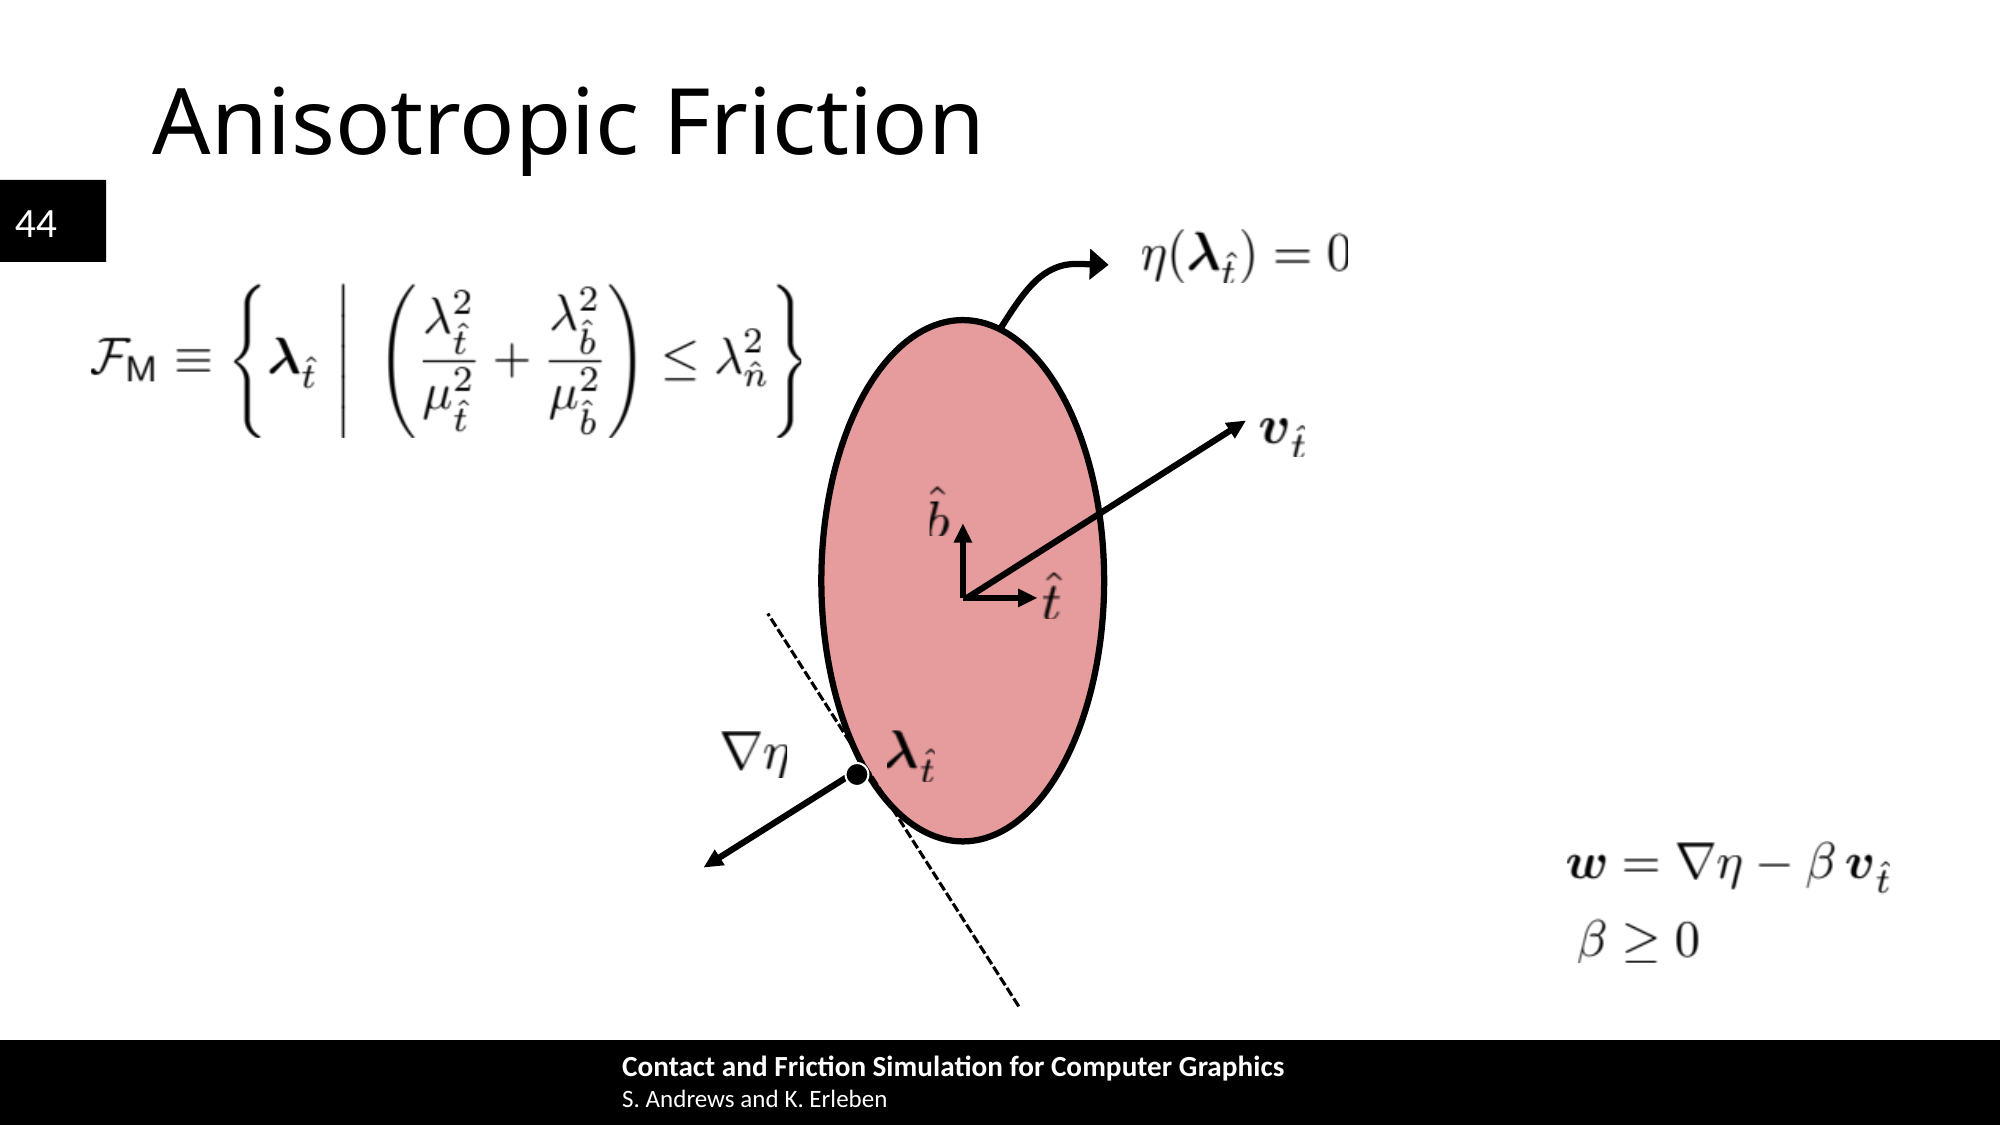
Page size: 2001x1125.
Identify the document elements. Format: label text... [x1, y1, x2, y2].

text_box [820, 319, 1076, 613]
text_box [1019, 598, 1105, 822]
picture [1566, 841, 1890, 963]
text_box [767, 613, 1019, 1007]
title Anisotropic Friction [137, 59, 1863, 190]
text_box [967, 420, 1246, 598]
picture [90, 283, 802, 438]
picture [720, 731, 788, 778]
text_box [703, 777, 767, 868]
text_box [929, 484, 1064, 619]
picture [1259, 417, 1306, 457]
text_box [999, 253, 1109, 329]
picture [1141, 228, 1349, 284]
